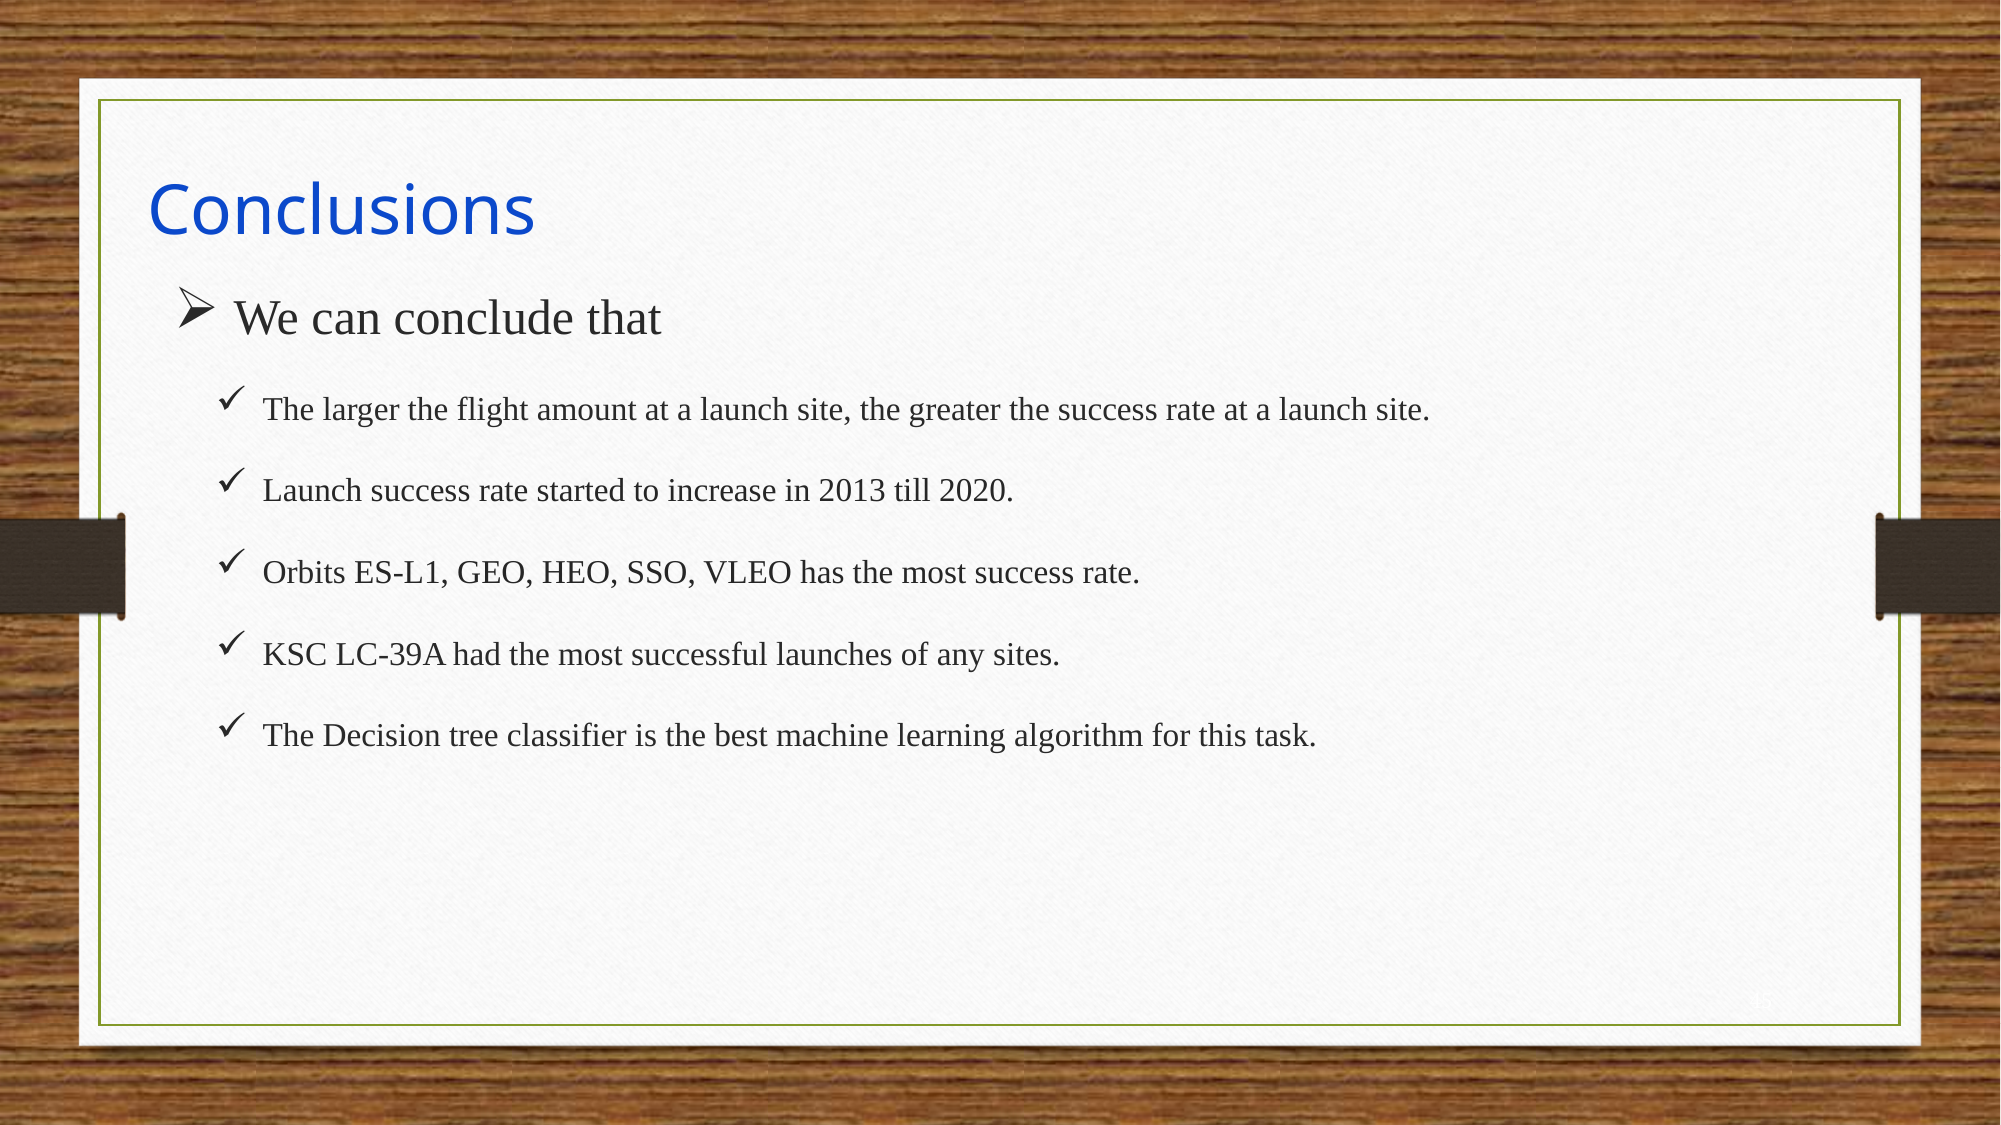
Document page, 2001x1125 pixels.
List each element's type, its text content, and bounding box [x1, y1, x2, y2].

text_box [132, 318, 1868, 1070]
text_box We can conclude that [159, 196, 1885, 433]
text_box Conclusions [132, 167, 1858, 258]
picture [0, 0, 2001, 1125]
text_box The larger the flight amount at a launch site, the greater the success rate at a launch site. Launch success rate started to increase in 2013 till 2020. Orbits ES-L1, GEO, HEO, SSO, VLEO has the most success rate. KSC LC-39A had the most successful launches of any sites. The Decision tree classifier is the best machine learning algorithm for this task. [201, 433, 1521, 848]
